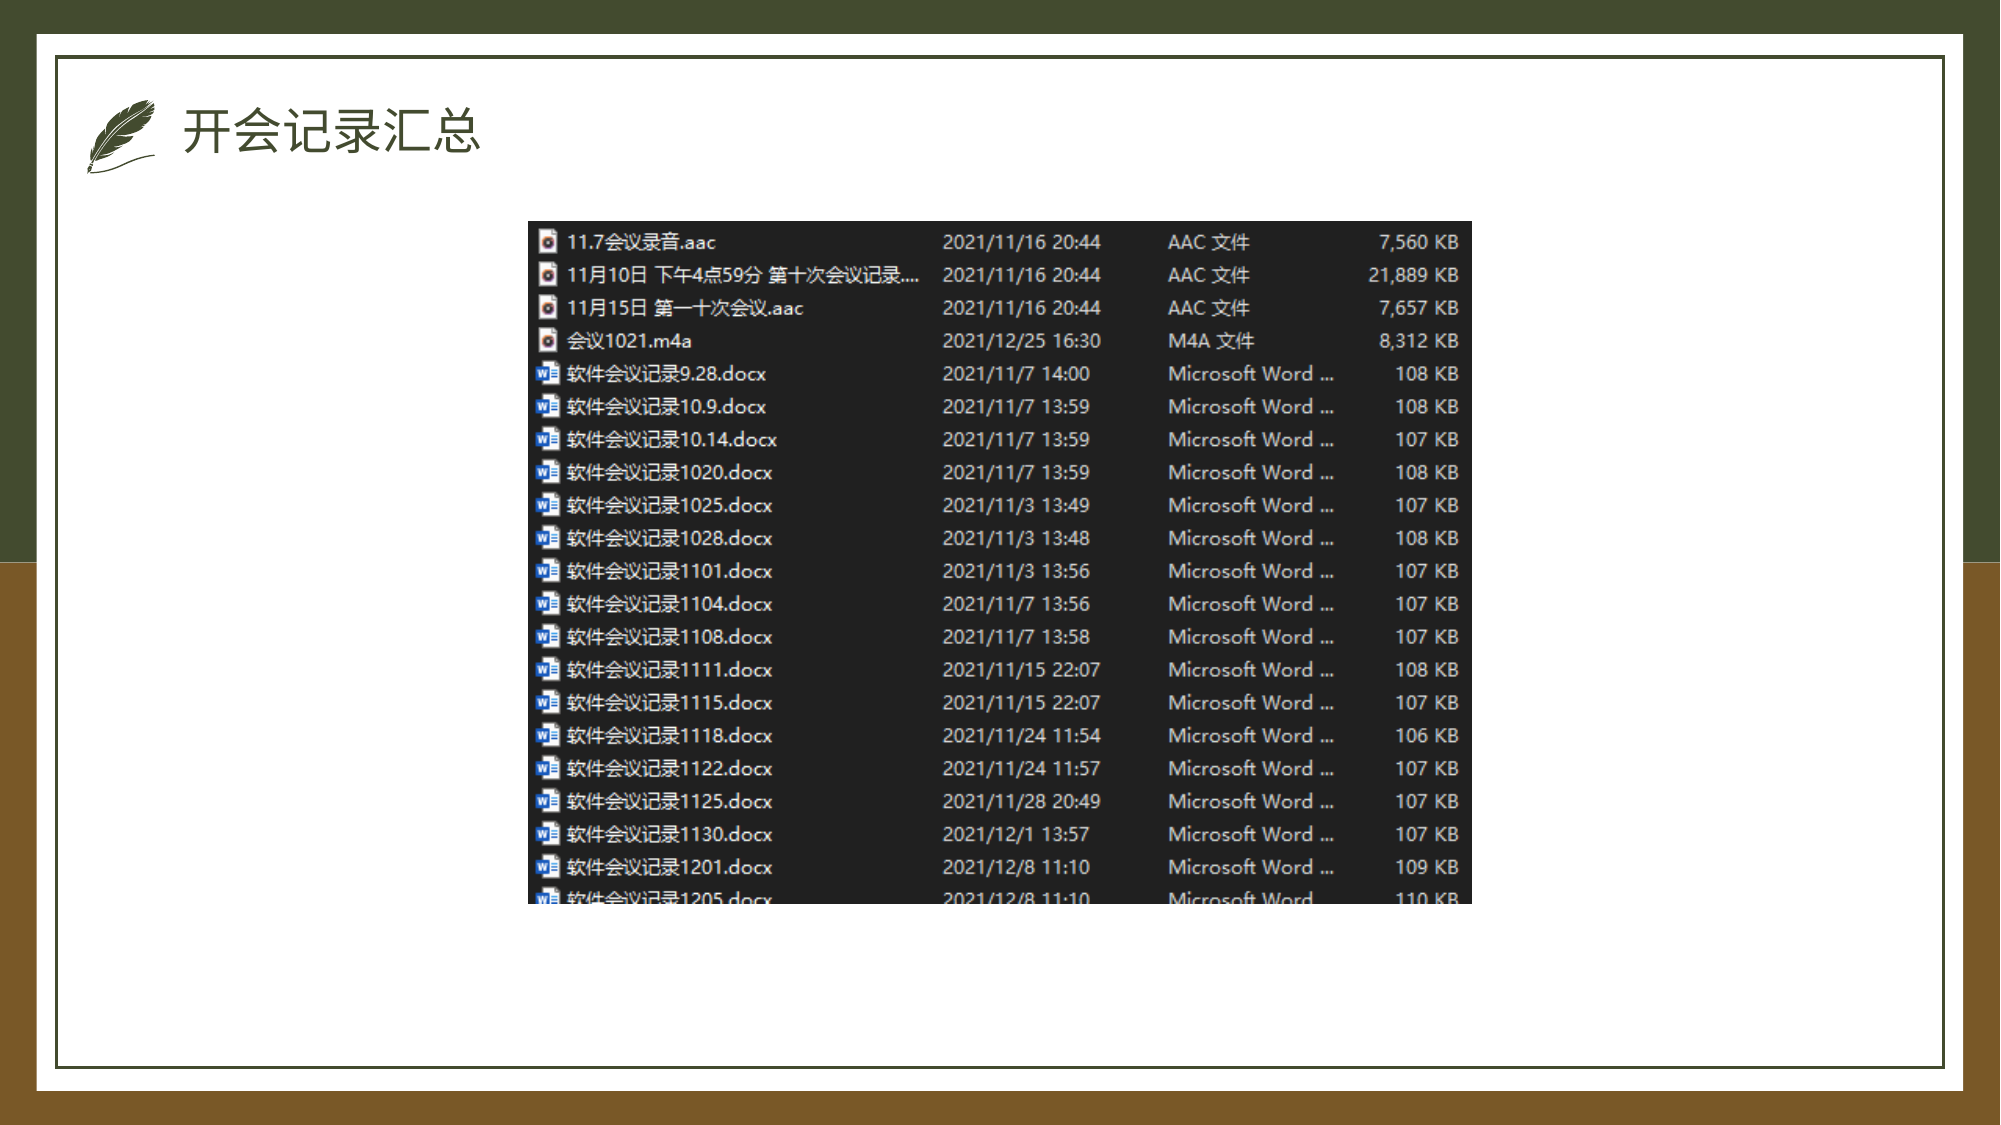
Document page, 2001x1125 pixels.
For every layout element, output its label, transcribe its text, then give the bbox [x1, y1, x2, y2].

picture [528, 221, 1472, 904]
title 开会记录汇总 [167, 96, 1068, 170]
